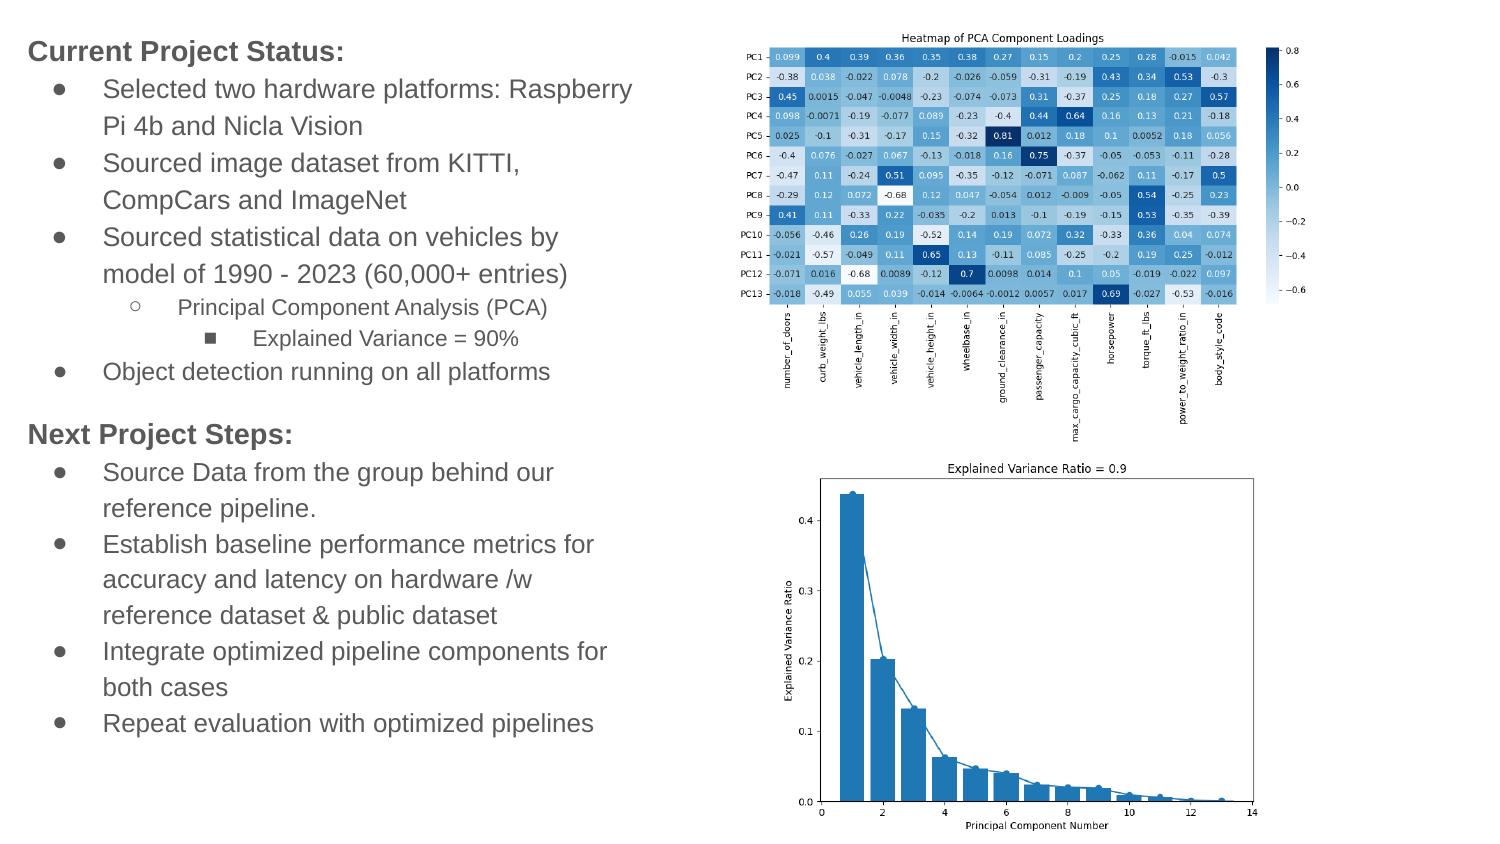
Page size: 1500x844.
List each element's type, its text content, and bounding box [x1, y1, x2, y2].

picture [732, 24, 1318, 836]
list Current Project Status: Selected two hardware platforms: Raspberry Pi 4b and Nicla Vision Sourced image dataset from KITTI, CompCars and ImageNet Sourced statistical data on vehicles by model of 1990 - 2023 (60,000+ entries) Principal Component Analysis (PCA) Explained Variance = 90% Object detection running on all platforms Next Project Steps: Source Data from the group behind our reference pipeline. Establish baseline performance metrics for accuracy and latency on hardware /w reference dataset & public dataset Integrate optimized pipeline components for both cases Repeat evaluation with optimized pipelines [12, 12, 654, 830]
